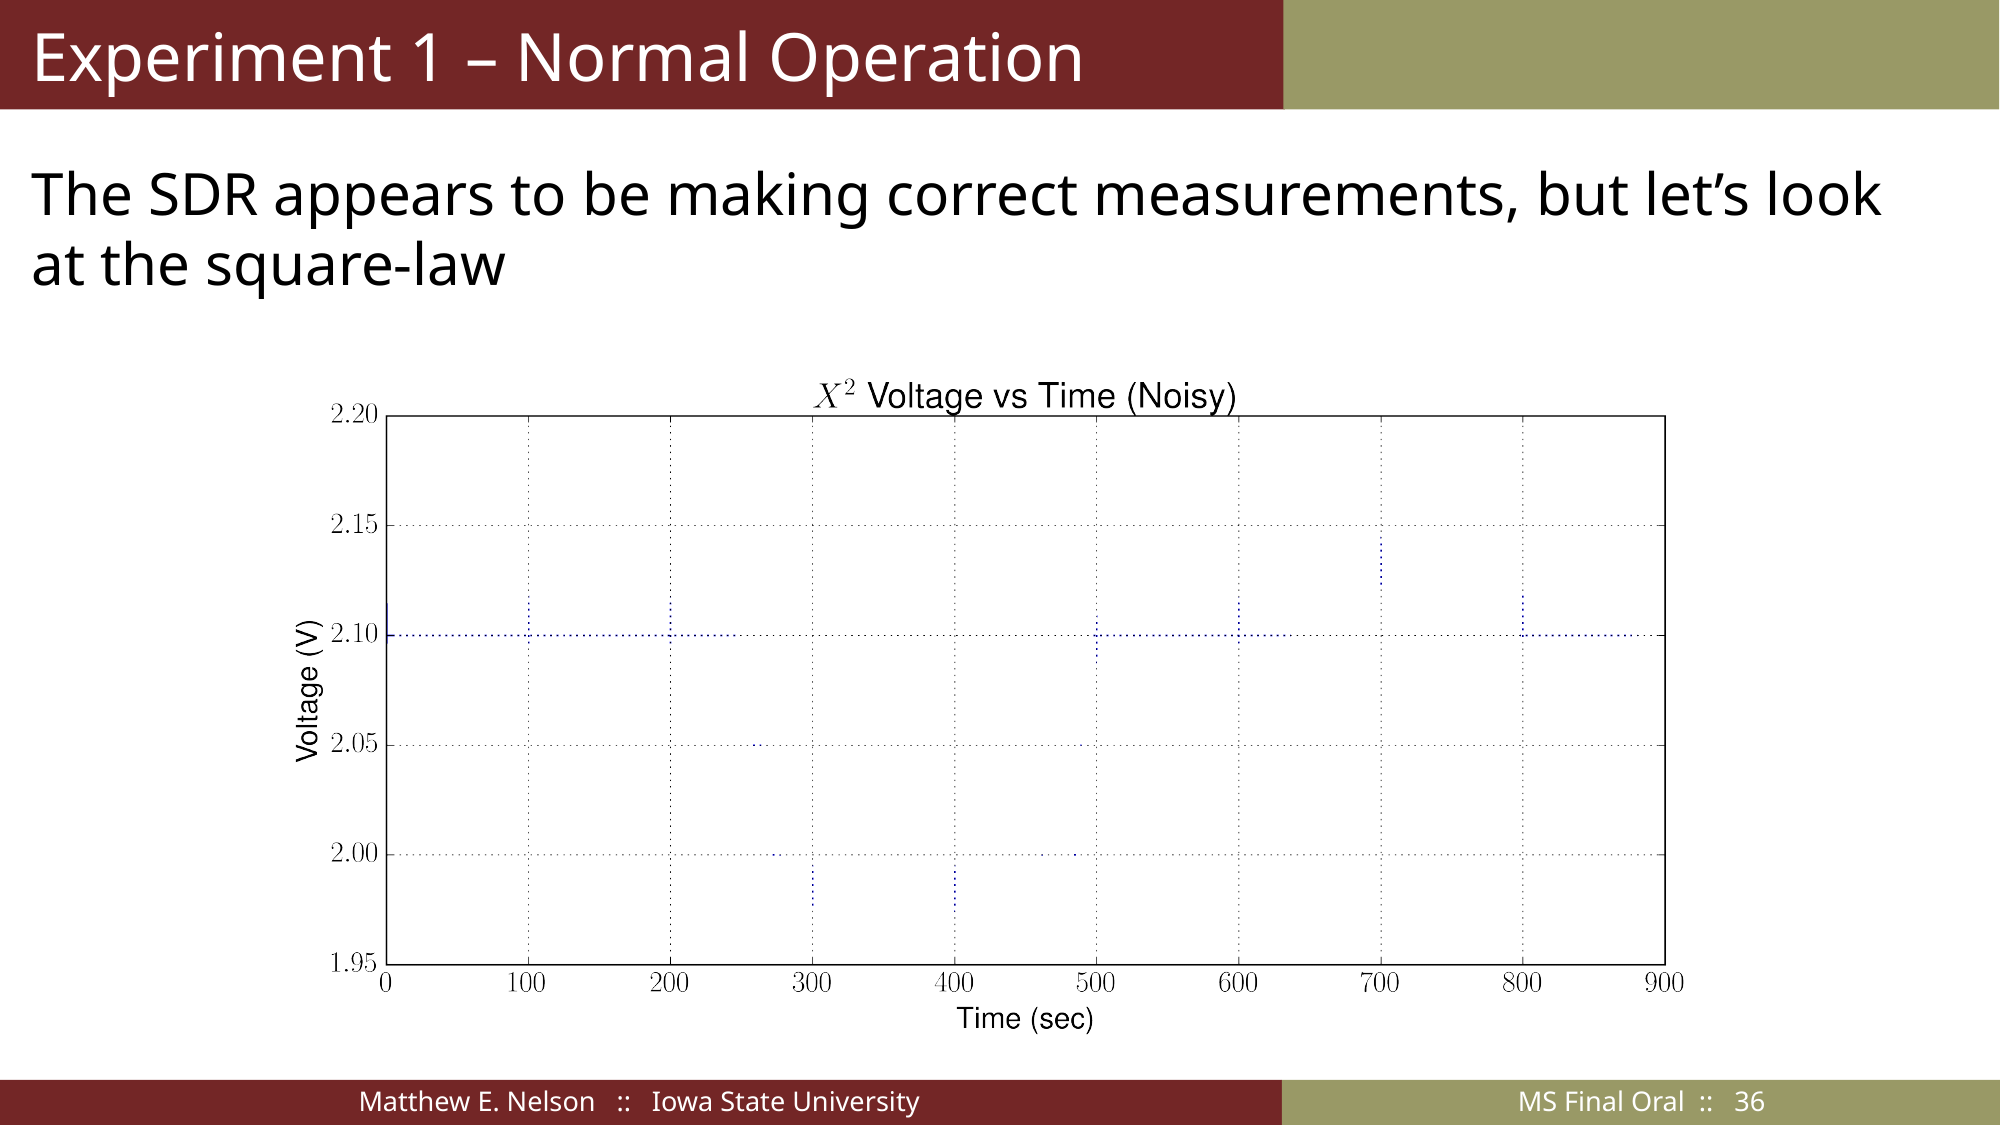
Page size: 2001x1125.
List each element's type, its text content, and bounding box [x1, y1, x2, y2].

picture [179, 344, 1831, 1053]
title Experiment 1 – Normal Operation [16, 0, 1284, 110]
list The SDR appears to be making correct measurements, but let’s look at the square-law [16, 149, 1950, 1063]
